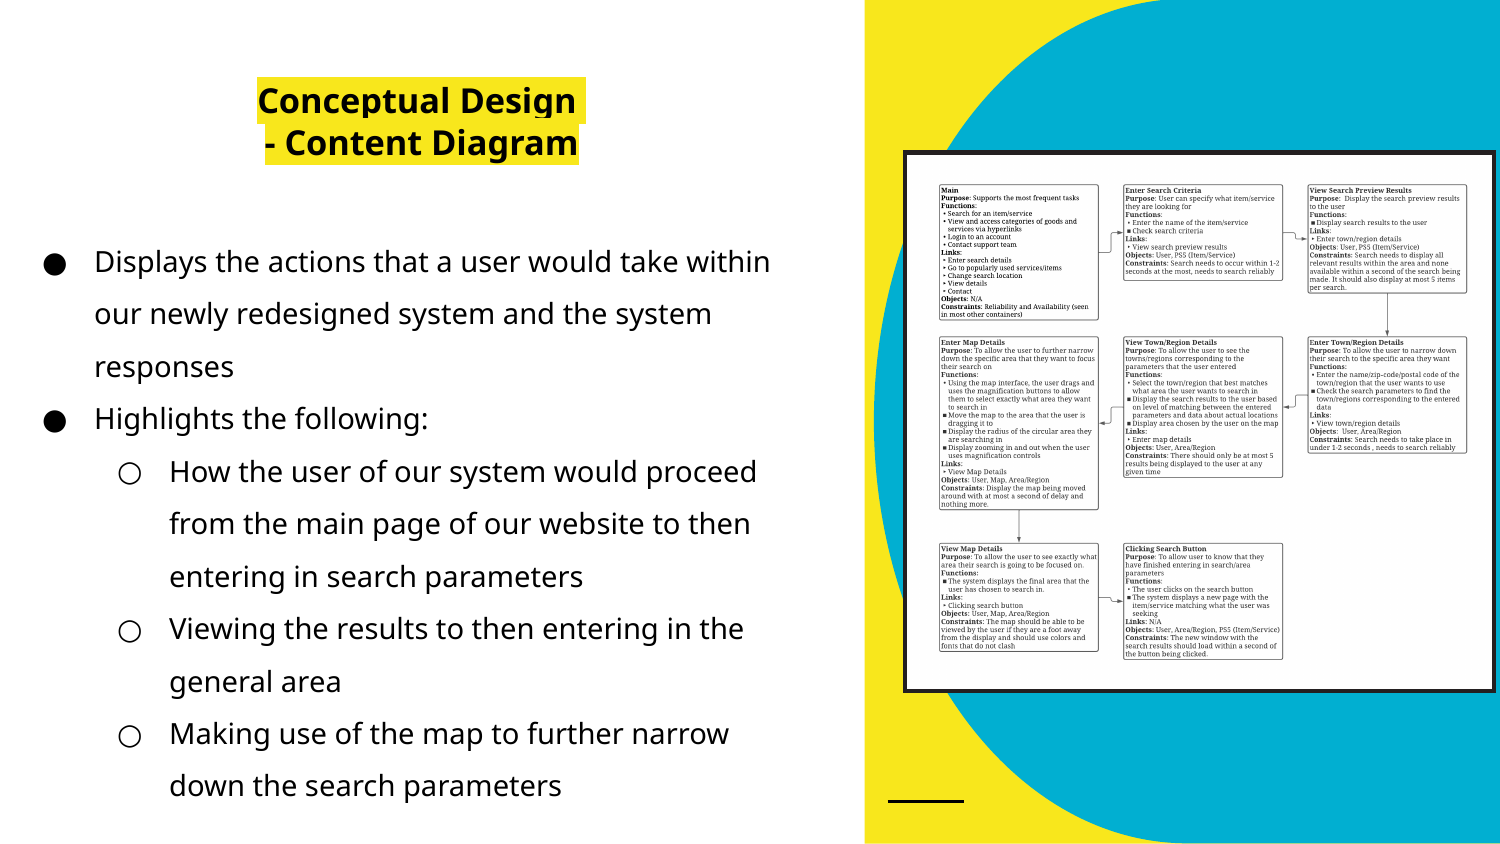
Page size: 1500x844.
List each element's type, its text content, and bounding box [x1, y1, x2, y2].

picture [906, 154, 1493, 690]
title Conceptual Design - Content Diagram [19, 64, 824, 177]
list Displays the actions that a user would take within our newly redesigned system and the system responses Highlights the following: How the user of our system would proceed from the main page of our website to then entering in search parameters Viewing the results to then entering in the general area Making use of the map to further narrow down the search parameters [4, 210, 809, 821]
